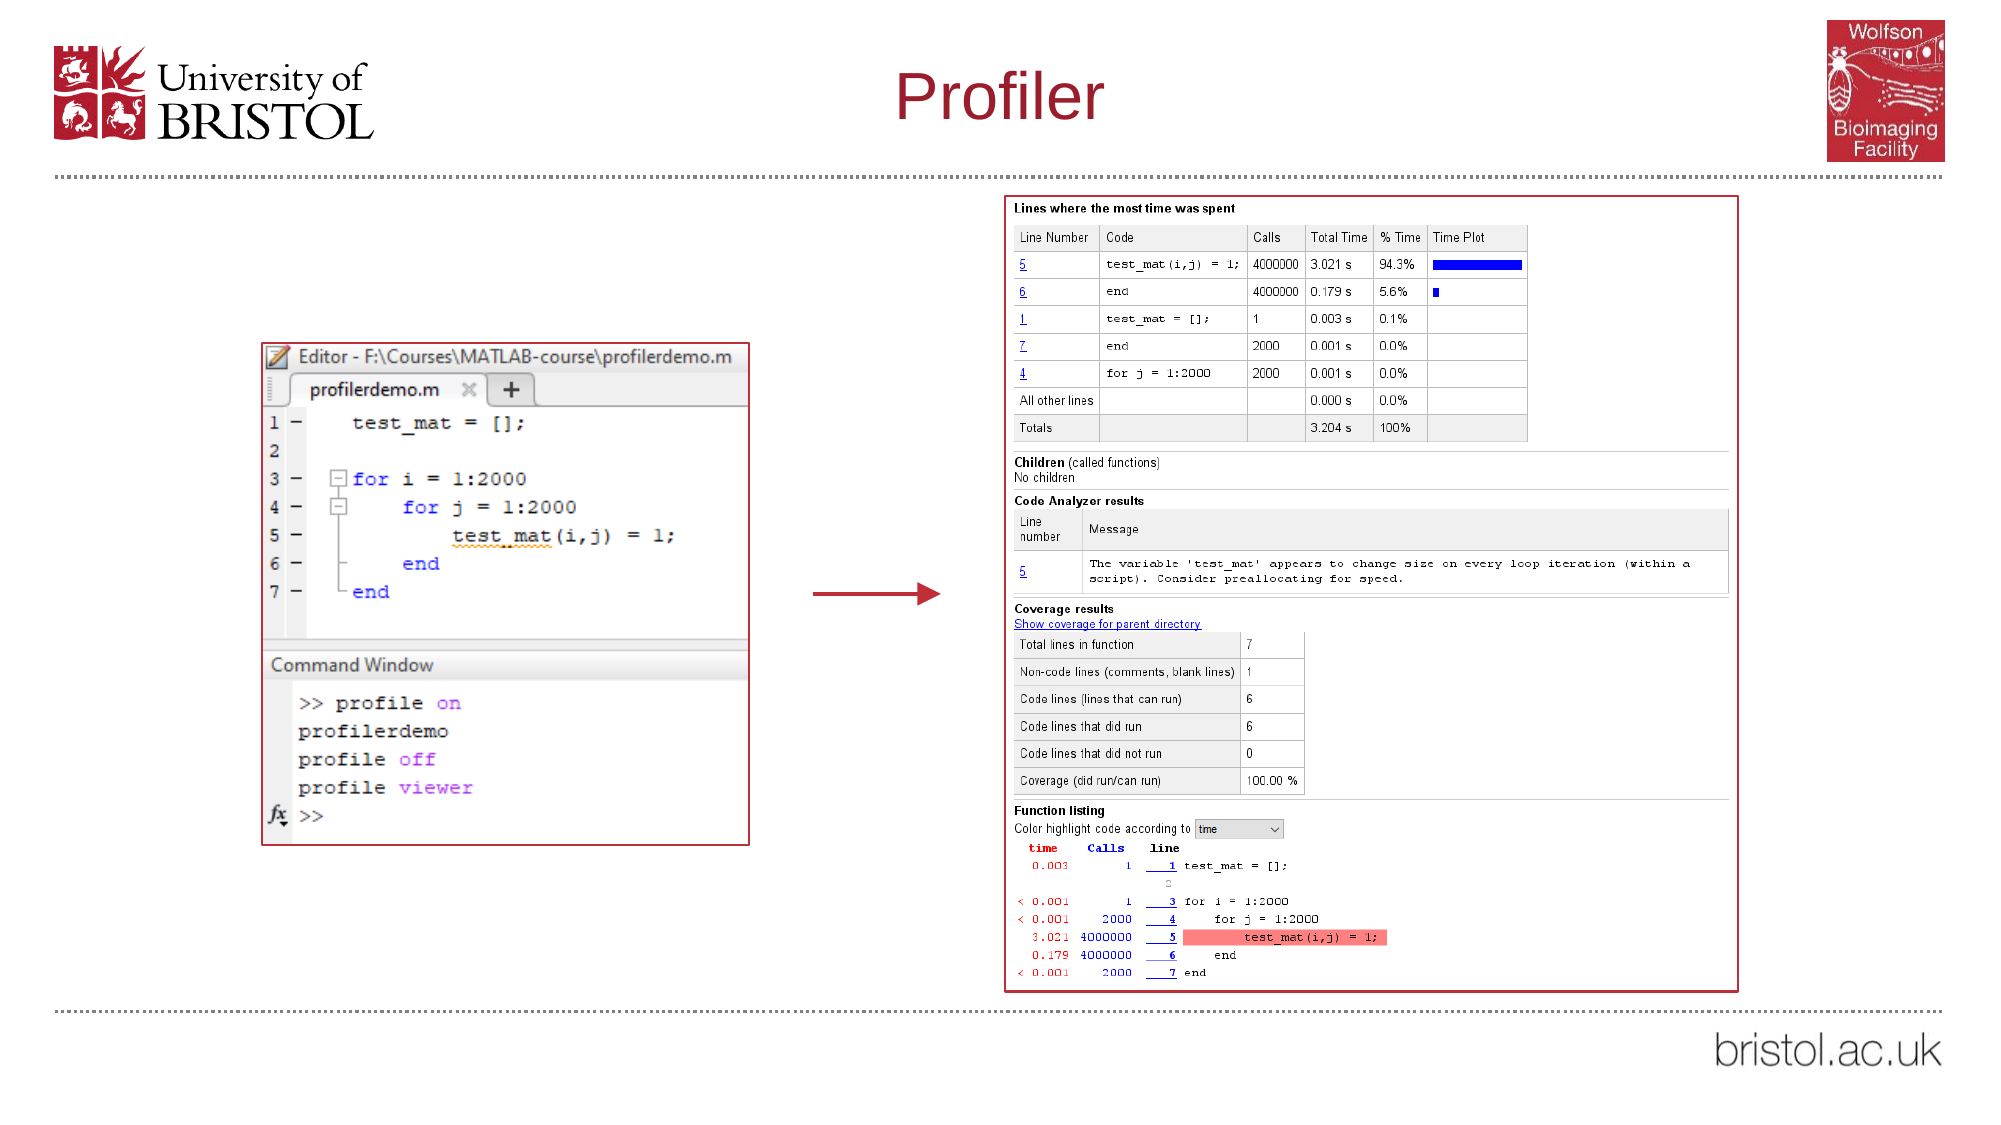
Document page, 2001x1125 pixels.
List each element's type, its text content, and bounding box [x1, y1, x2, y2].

picture [262, 343, 748, 845]
picture [1827, 20, 1945, 162]
title Profiler [396, 41, 1604, 140]
picture [1700, 1023, 1945, 1080]
picture [1006, 197, 1737, 991]
picture [54, 46, 374, 140]
